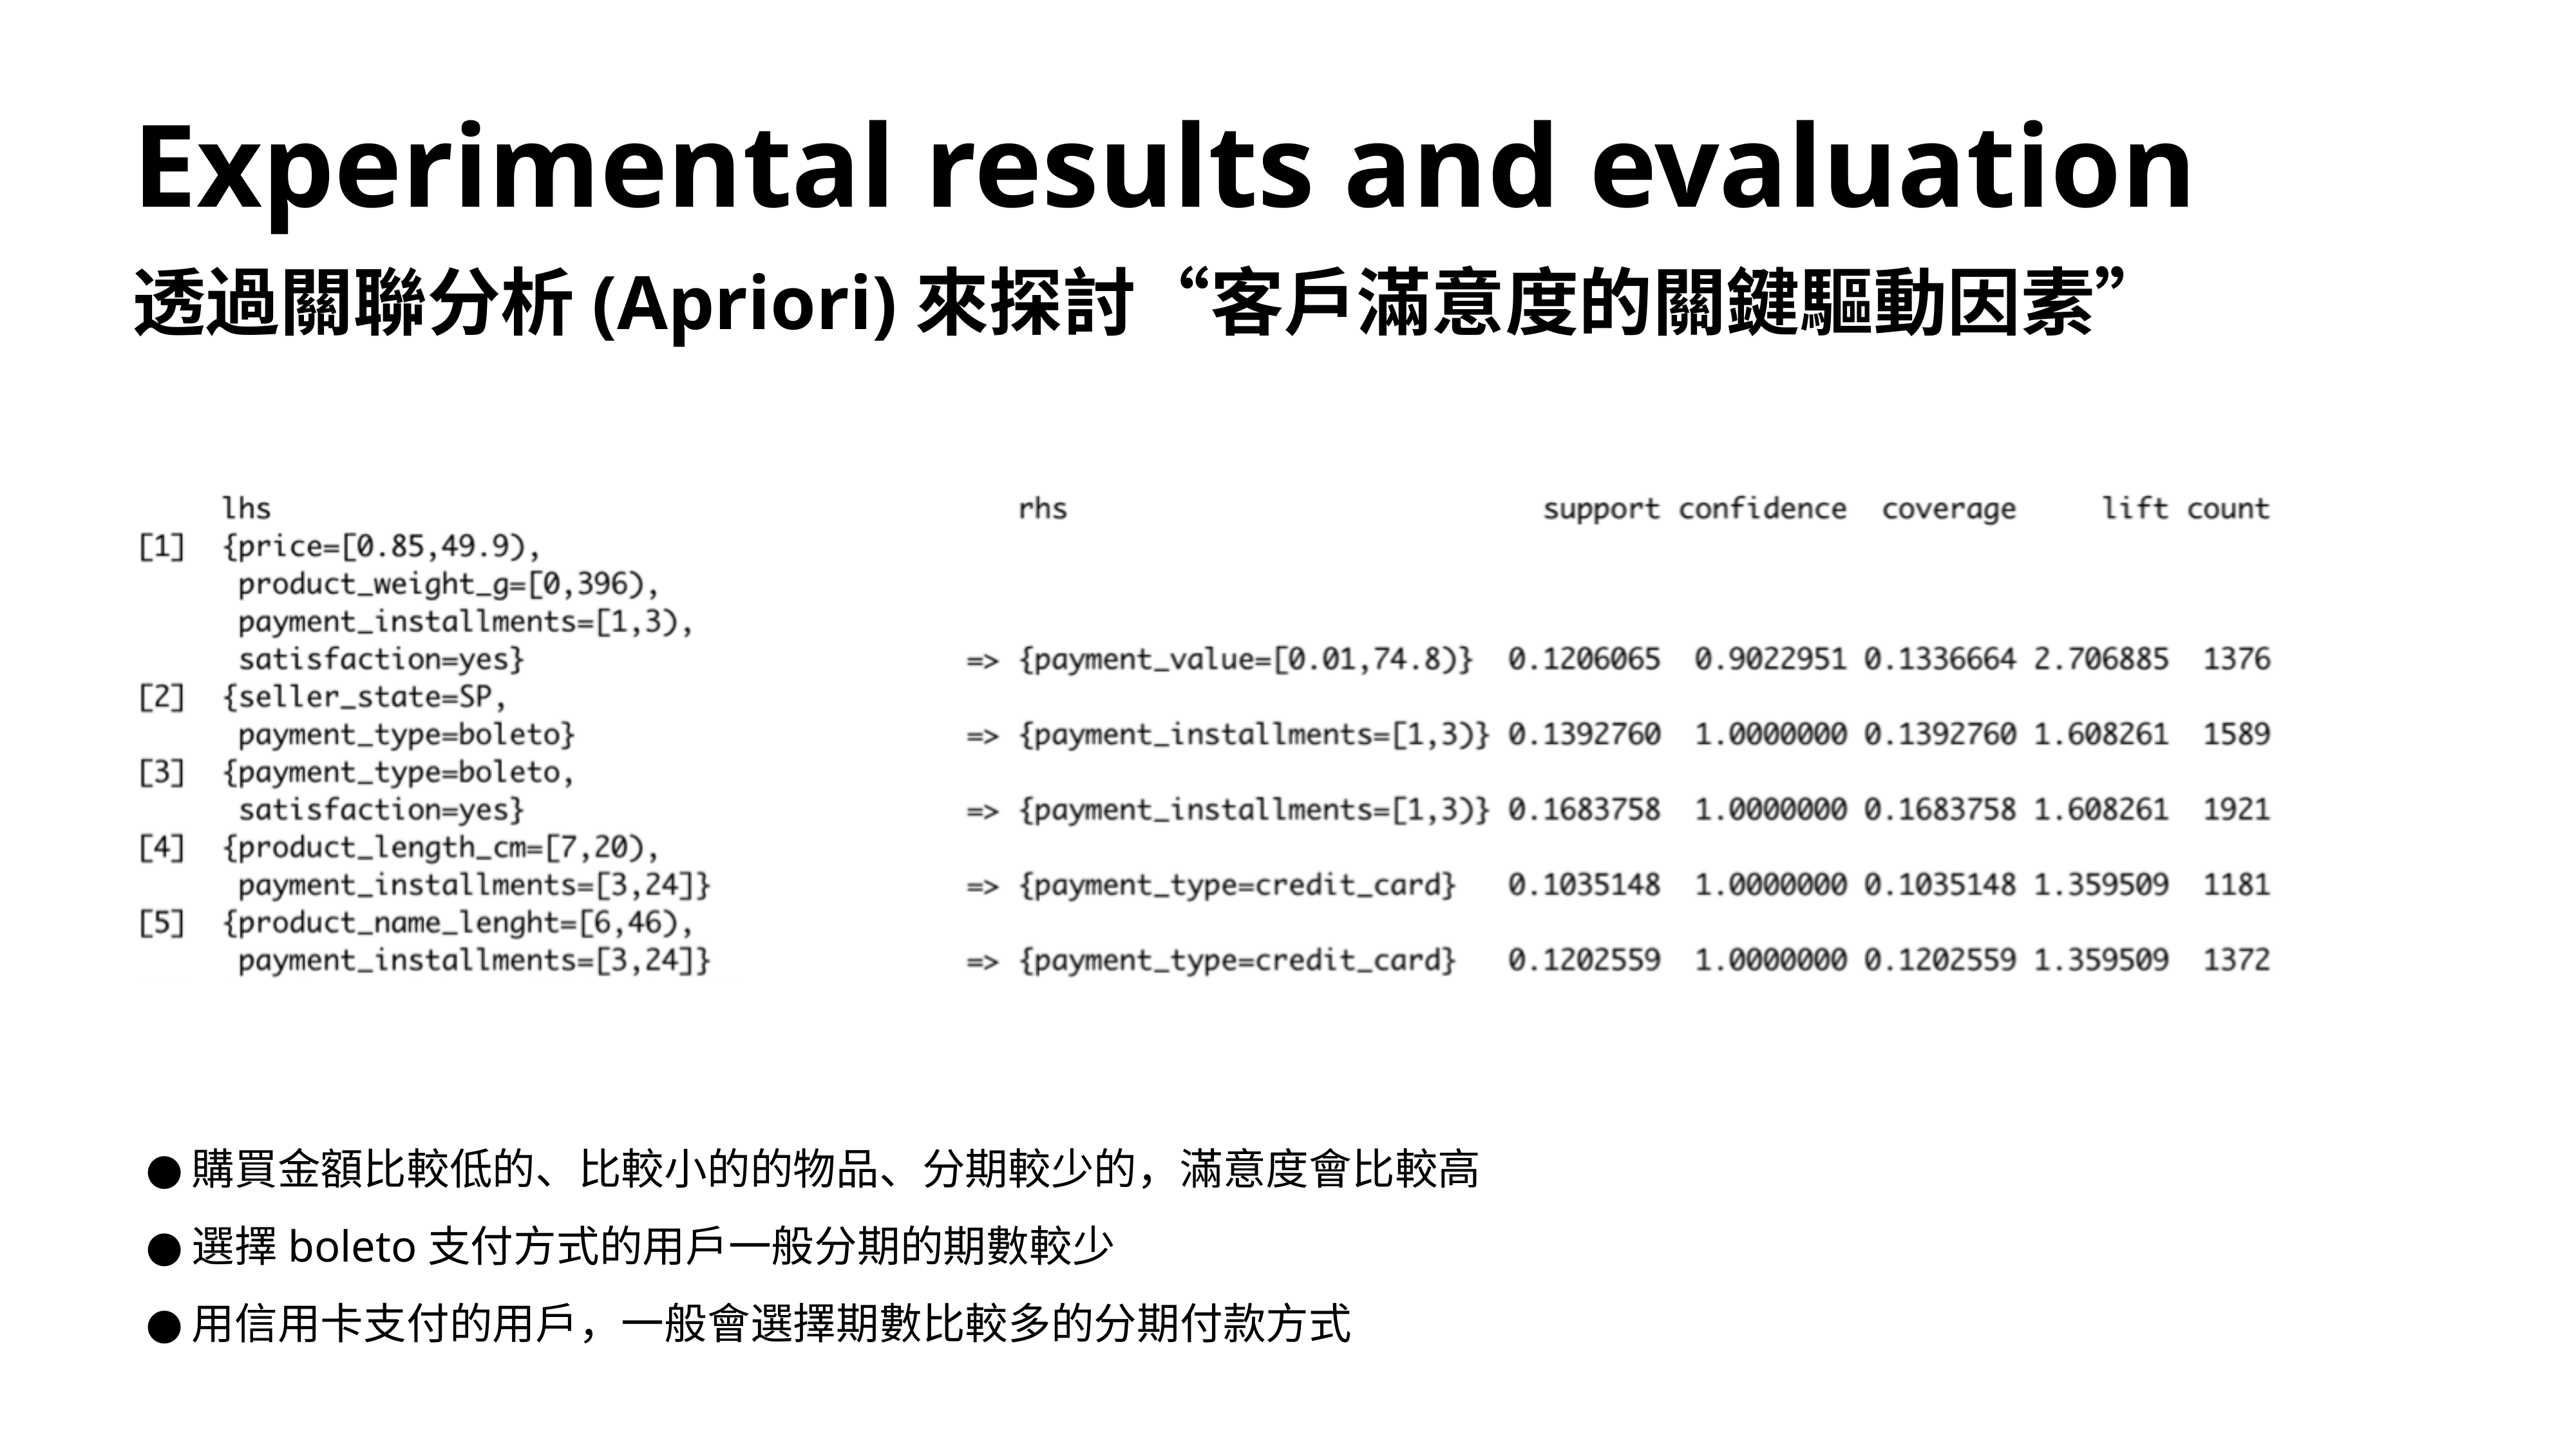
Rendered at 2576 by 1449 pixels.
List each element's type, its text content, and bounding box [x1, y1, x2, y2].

title Experimental results and evaluation [127, 114, 2449, 251]
picture [113, 466, 2463, 982]
text_box 購買金額比較低的、比較小的的物品、分期較少的，滿意度會比較高 選擇boleto支付方式的用戶一般分期的期數較少 用信用卡支付的用戶，一般會選擇期數比較多的分期付款方式 [133, 1106, 2285, 1358]
text_box 透過關聯分析(Apriori)來探討“客戶滿意度的關鍵驅動因素” [127, 251, 2449, 350]
